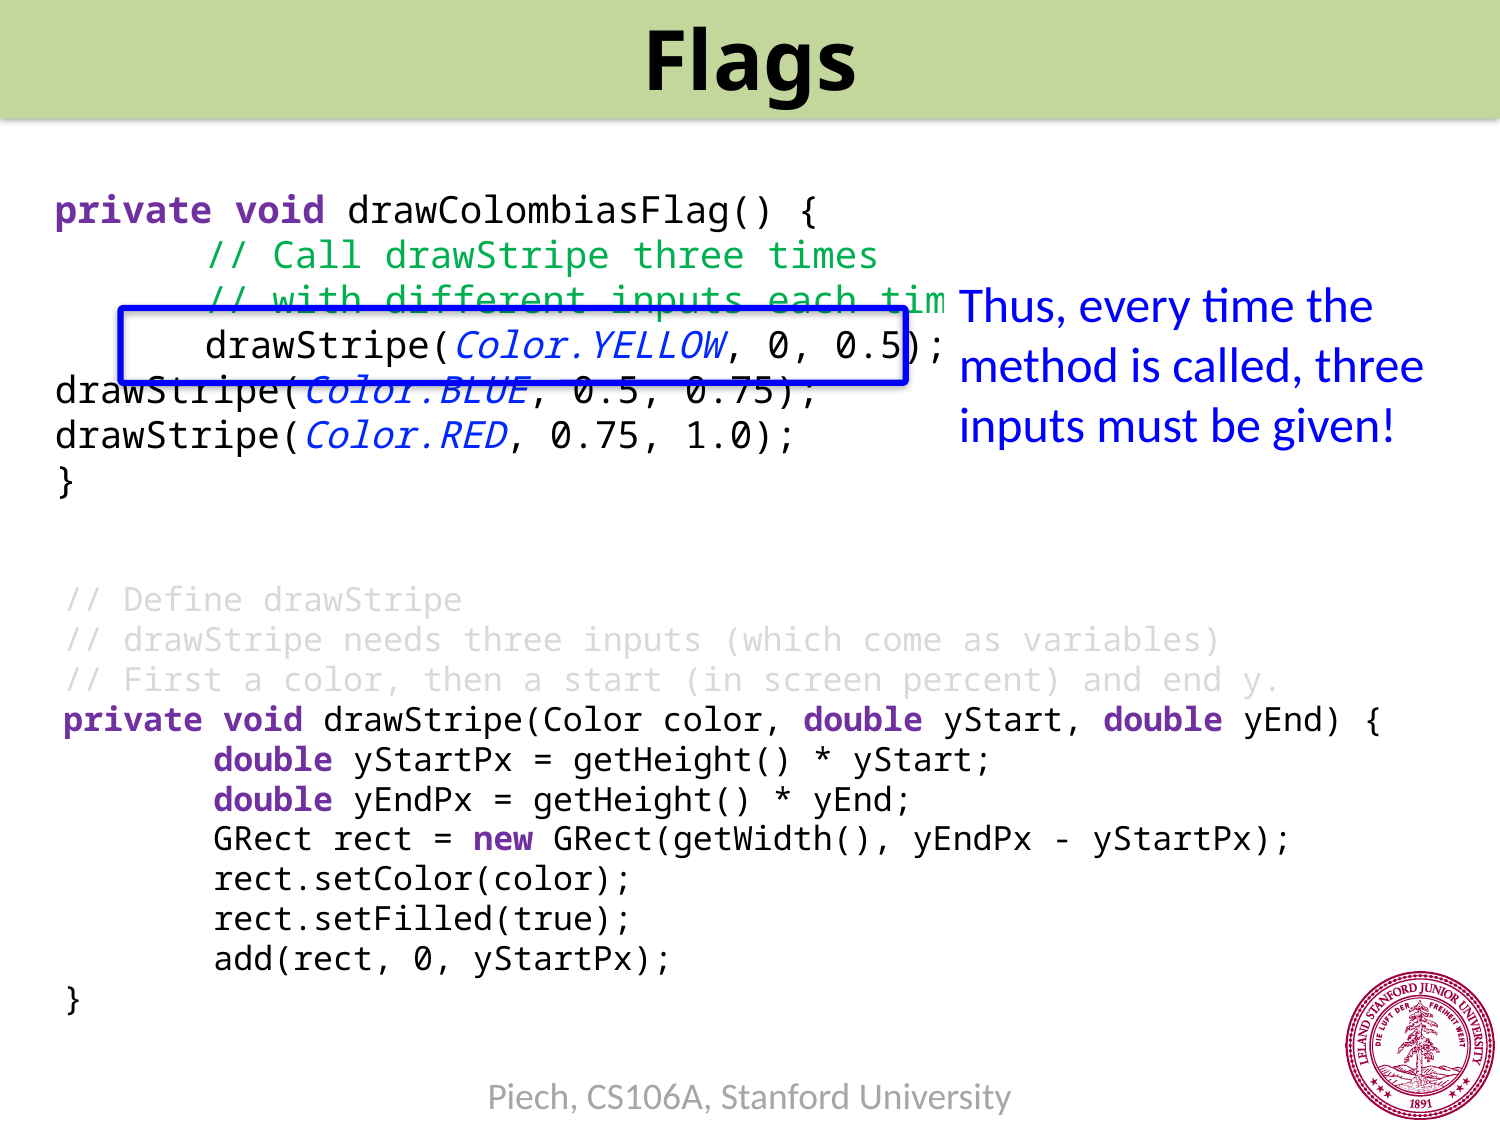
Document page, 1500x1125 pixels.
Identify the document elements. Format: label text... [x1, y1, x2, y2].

picture [1345, 971, 1495, 1120]
text_box [119, 307, 907, 384]
text_box // Define drawStripe // drawStripe needs three inputs (which come as variables) // First a color, then a start (in screen percent) and end y. private void drawStripe(Color color, double yStart, double yEnd) { double yStartPx = getHeight() * yStart; double yEndPx = getHeight() * yEnd; GRect rect = new GRect(getWidth(), yEndPx - yStartPx); rect.setColor(color); rect.setFilled(true); add(rect, 0, yStartPx); } [48, 570, 1399, 1025]
text_box Flags [0, 0, 1500, 122]
text_box Thus, every time the method is called, three inputs must be given! [943, 264, 1500, 460]
text_box private void drawColombiasFlag() { // Call drawStripe three times // with different inputs each time drawStripe(Color.YELLOW, 0, 0.5); drawStripe(Color.BLUE, 0.5, 0.75); drawStripe(Color.RED, 0.75, 1.0); } [40, 178, 1274, 508]
